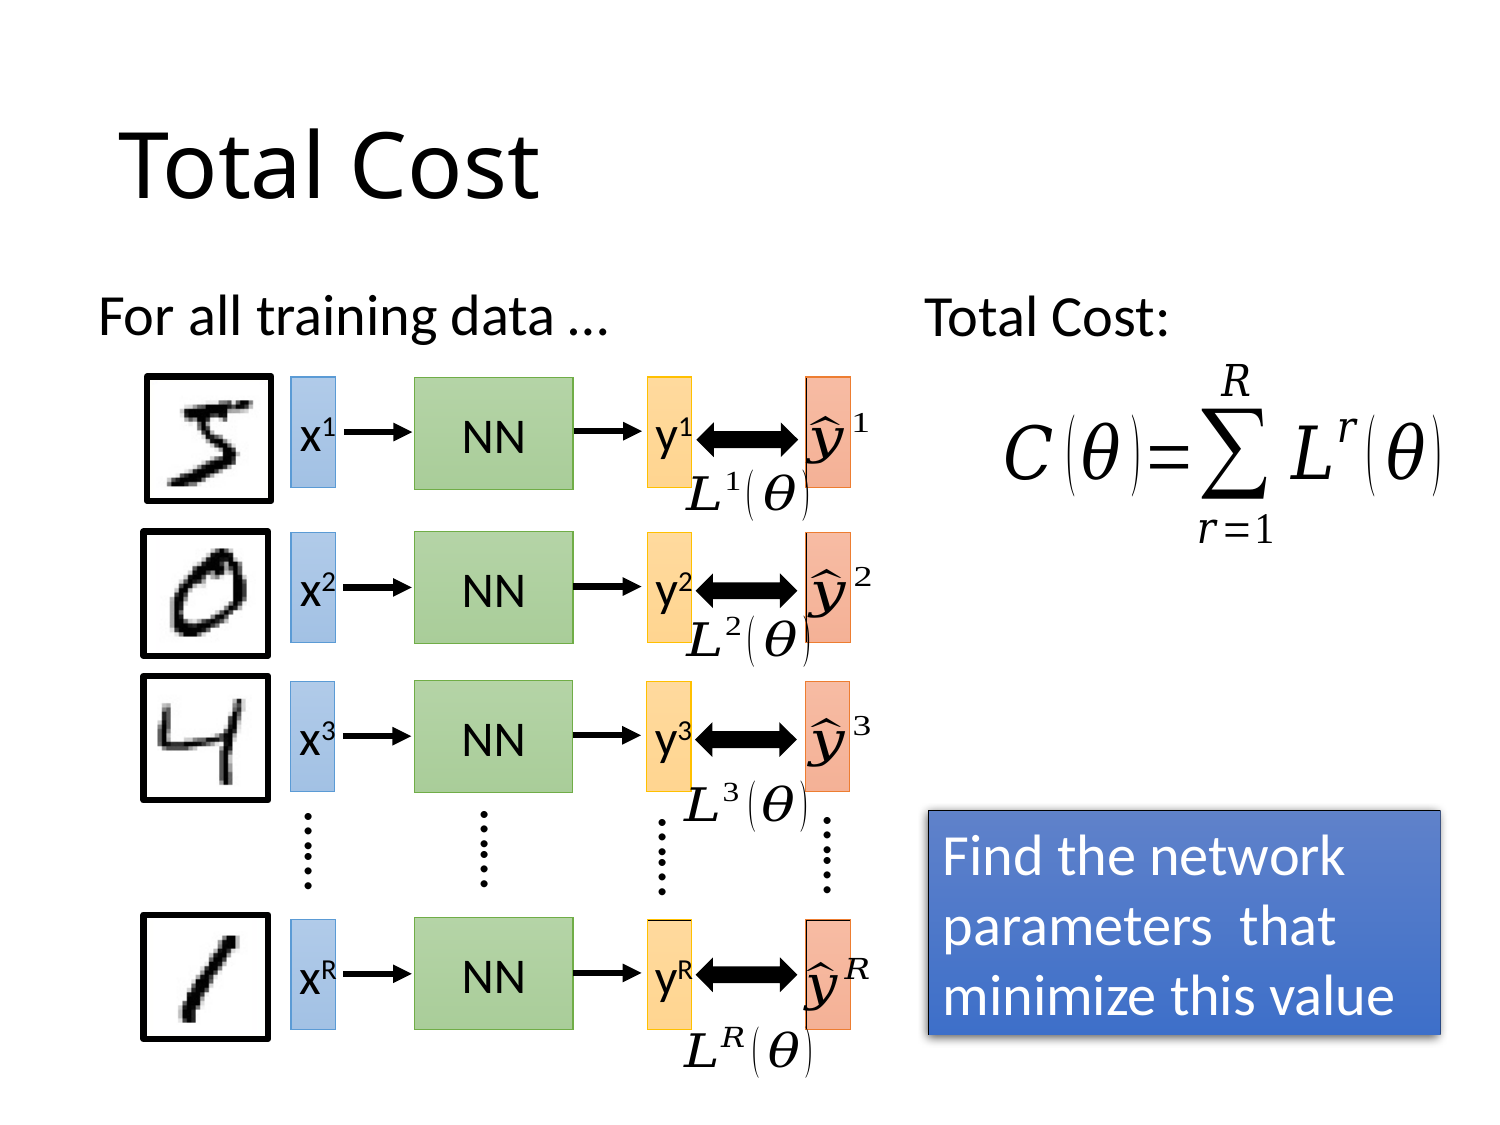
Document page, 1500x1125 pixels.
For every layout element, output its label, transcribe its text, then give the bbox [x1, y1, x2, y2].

picture [146, 534, 265, 653]
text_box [282, 681, 353, 792]
picture [146, 917, 265, 1036]
text_box NN [414, 917, 574, 1030]
text_box [805, 924, 851, 1030]
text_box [283, 532, 353, 643]
text_box NN [414, 377, 574, 490]
text_box [805, 376, 851, 488]
text_box …… [286, 783, 371, 920]
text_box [638, 919, 710, 1030]
text_box For all training data … [83, 269, 671, 354]
title Total Cost [103, 59, 1397, 278]
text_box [638, 532, 710, 643]
text_box NN [414, 680, 573, 793]
text_box NN [414, 531, 574, 644]
text_box …… [462, 793, 548, 918]
text_box Total Cost: [909, 270, 1206, 356]
text_box [805, 681, 850, 792]
text_box [710, 422, 799, 458]
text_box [638, 376, 710, 488]
text_box …… [640, 789, 726, 926]
text_box [710, 573, 798, 609]
text_box …… [805, 787, 891, 924]
picture [150, 379, 269, 498]
text_box [805, 532, 851, 643]
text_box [282, 919, 354, 1030]
text_box [709, 722, 797, 757]
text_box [638, 681, 709, 792]
text_box [710, 957, 798, 993]
picture [146, 678, 265, 798]
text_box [283, 376, 353, 488]
